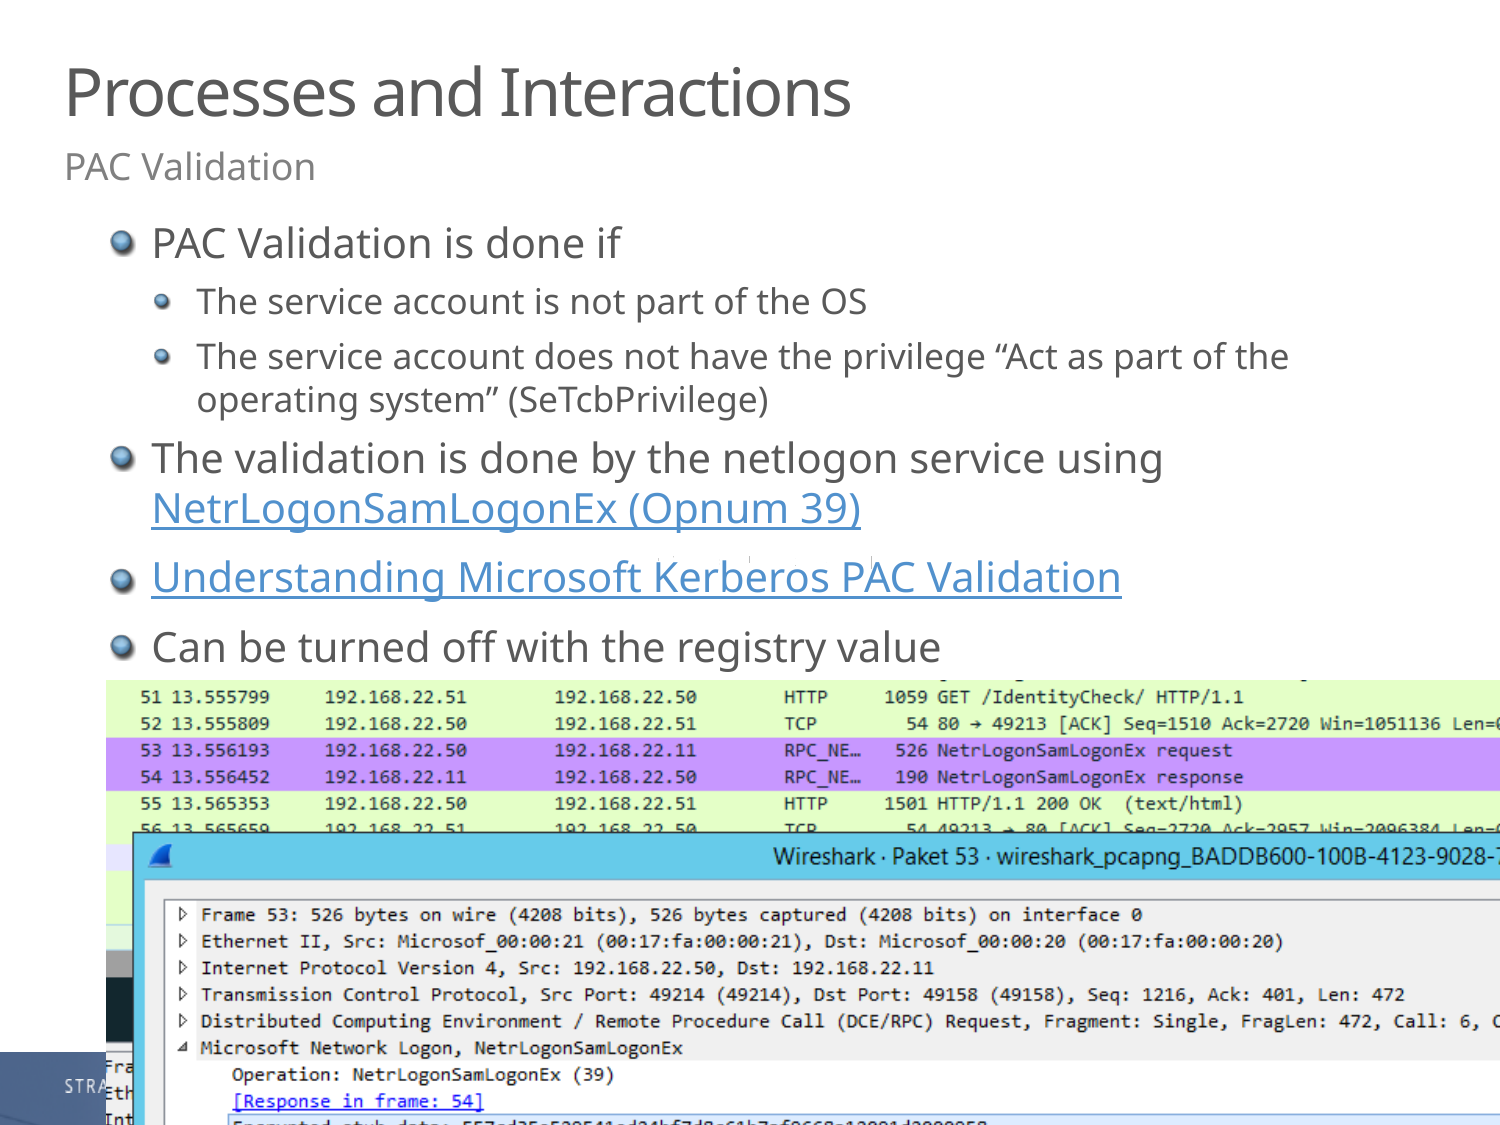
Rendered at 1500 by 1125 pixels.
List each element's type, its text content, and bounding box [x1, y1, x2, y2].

list PAC Validation is done if The service account is not part of the OS The service account does not have the privilege “Act as part of the operating system” (SeTcbPrivilege) The validation is done by the netlogon service using NetrLogonSamLogonEx (Opnum 39) Understanding Microsoft Kerberos PAC Validation Can be turned off with the registry value ValidateKdcPacSignature [106, 216, 1407, 661]
picture [151, 346, 171, 365]
picture [106, 226, 136, 257]
picture [106, 442, 136, 472]
picture [151, 291, 171, 310]
picture [0, 680, 1500, 1125]
list PAC Validation [63, 142, 1434, 188]
picture [106, 565, 136, 595]
picture [106, 631, 136, 661]
title Processes and Interactions [63, 59, 1436, 143]
